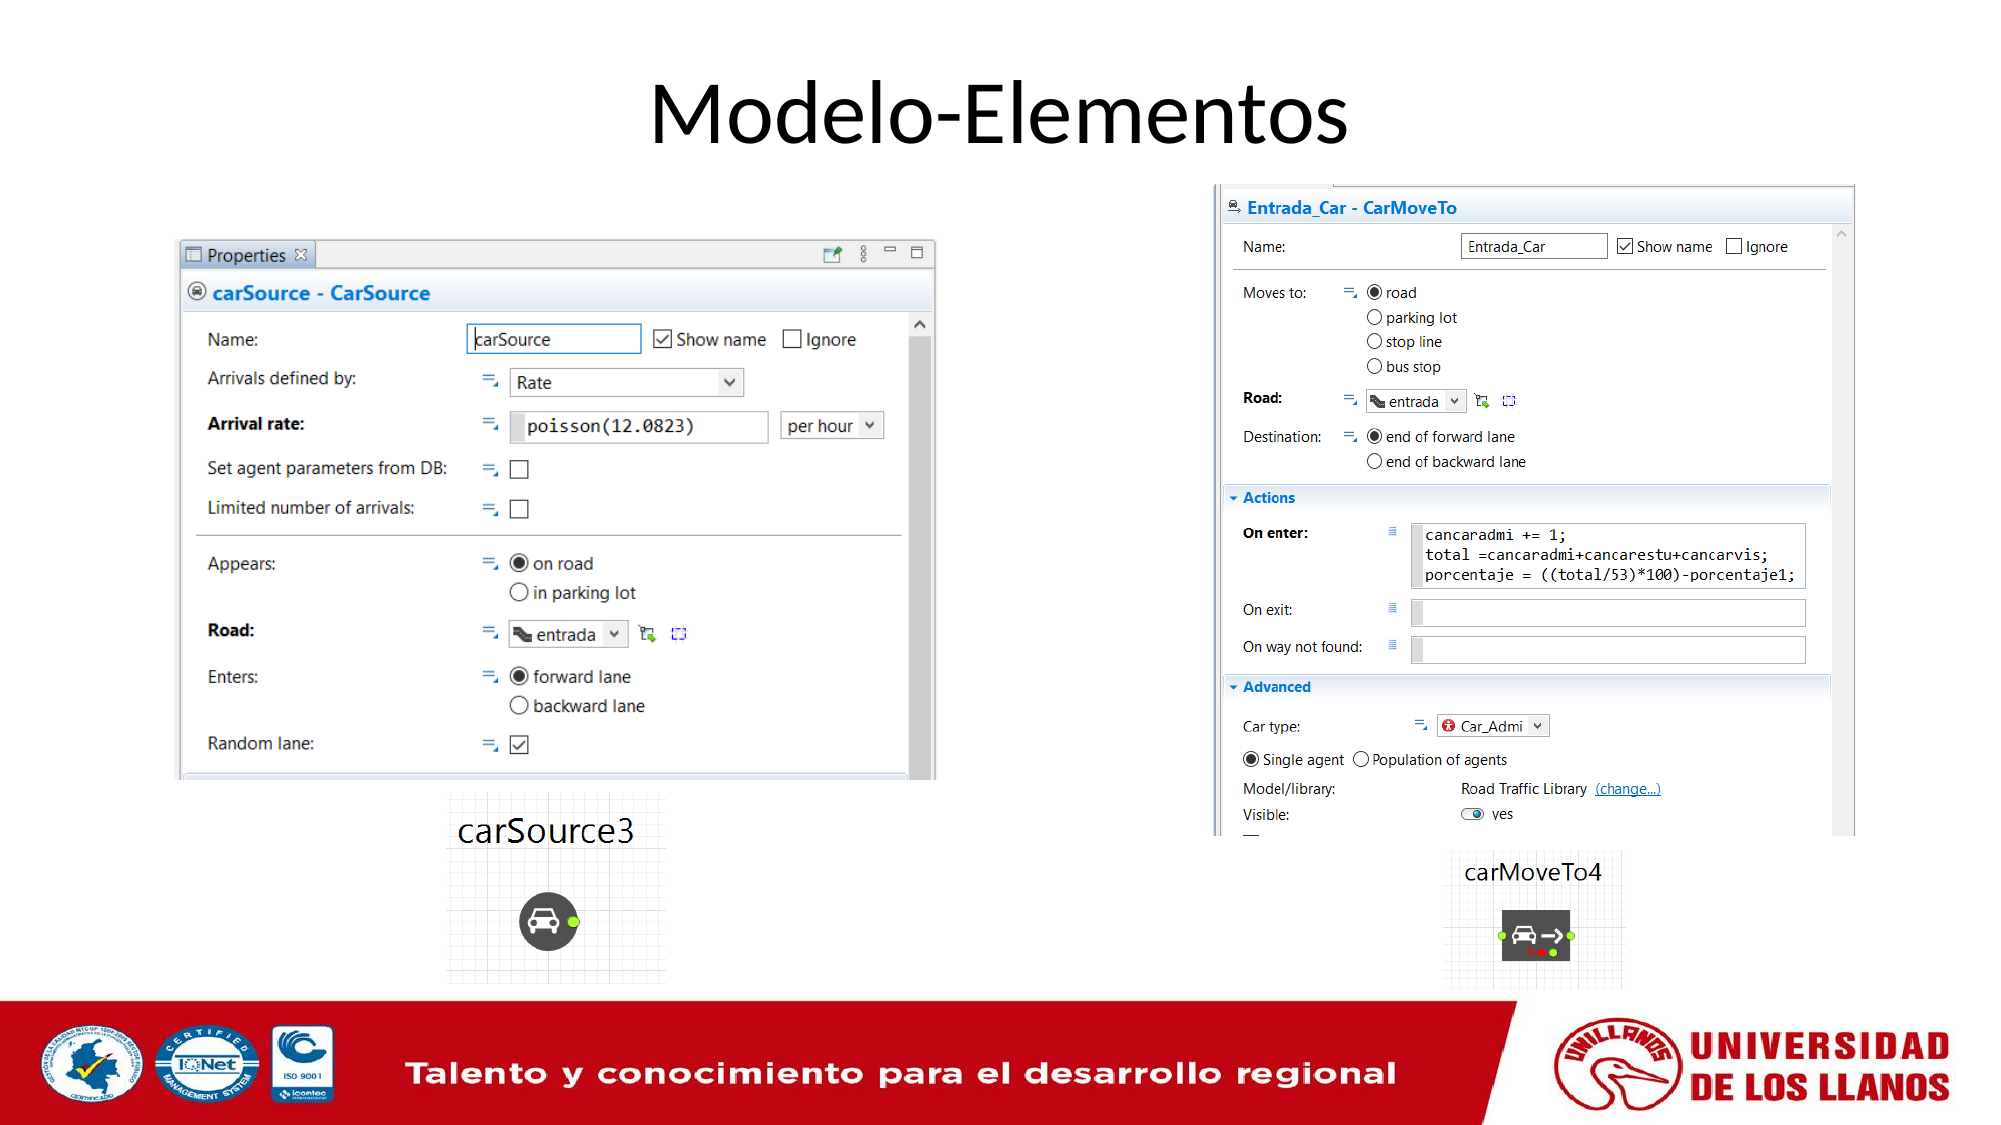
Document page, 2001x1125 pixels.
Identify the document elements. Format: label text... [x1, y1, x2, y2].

title Modelo-Elementos [99, 45, 1900, 170]
picture [0, 0, 2001, 1125]
